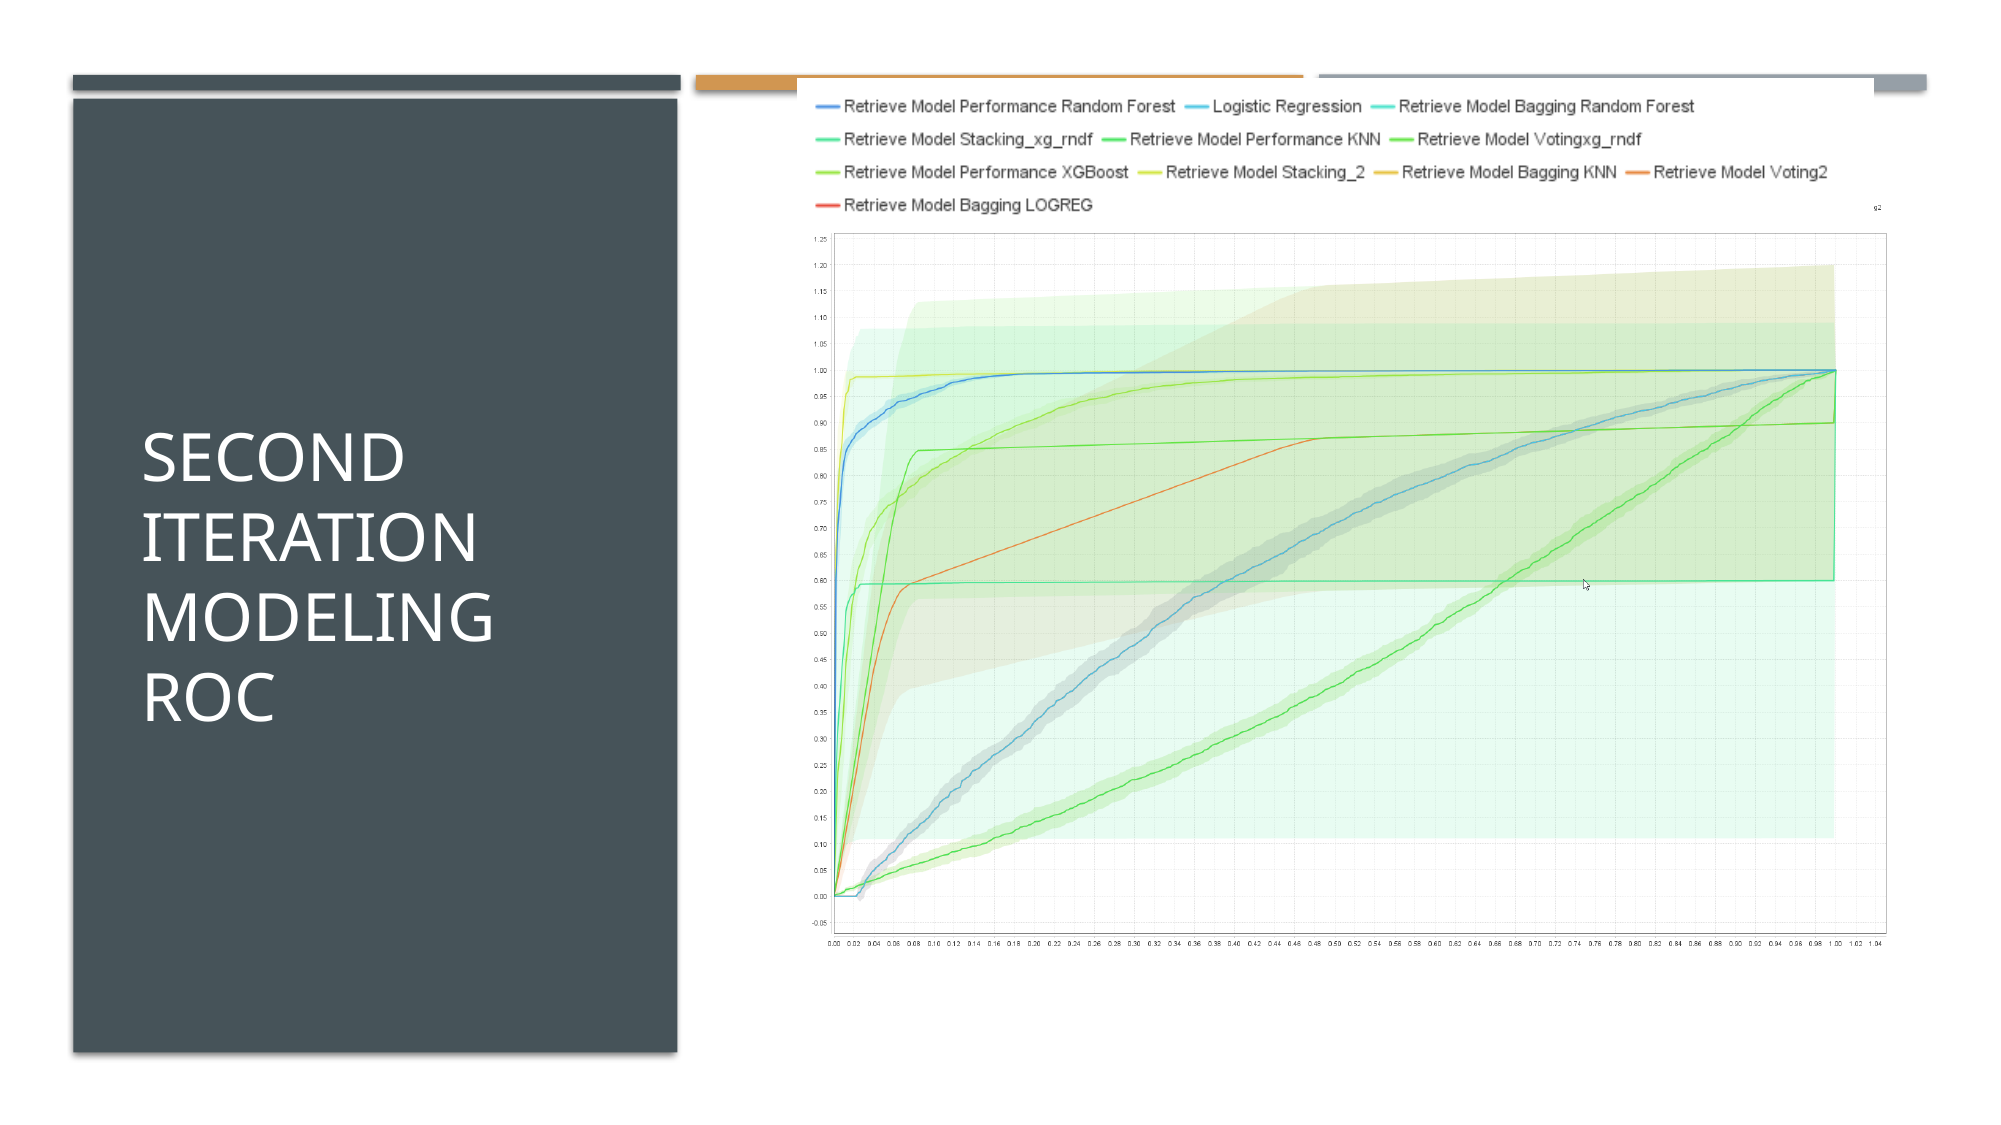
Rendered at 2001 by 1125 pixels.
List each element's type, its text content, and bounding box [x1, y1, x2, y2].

picture [796, 77, 1875, 228]
title Second Iteration Modeling ROC [125, 100, 624, 1049]
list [803, 198, 1896, 953]
